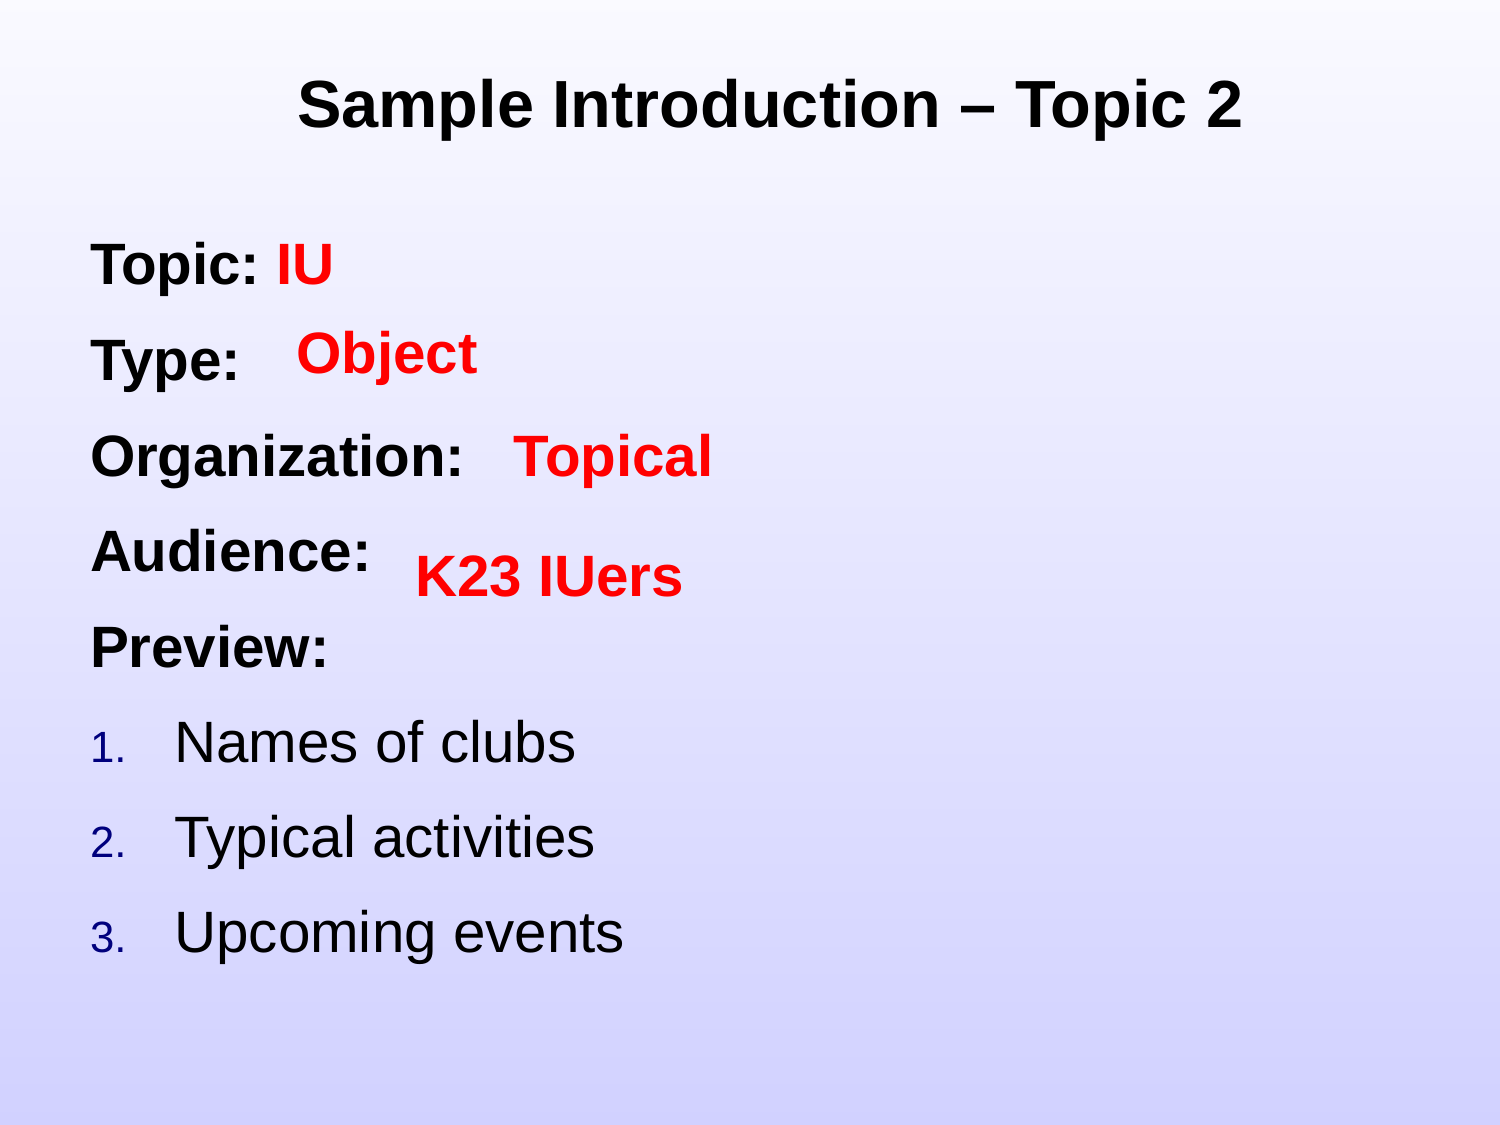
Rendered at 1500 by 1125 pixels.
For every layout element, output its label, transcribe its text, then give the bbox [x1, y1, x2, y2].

title Sample Introduction – Topic 2 [95, 31, 1446, 170]
text_box Topical [498, 411, 1150, 495]
list Topic: IU Type: Organization: Audience: Preview: Names of clubs Typical activities Upcoming events [75, 205, 1425, 617]
text_box K23 IUers [400, 495, 1463, 616]
text_box Object [281, 307, 520, 393]
